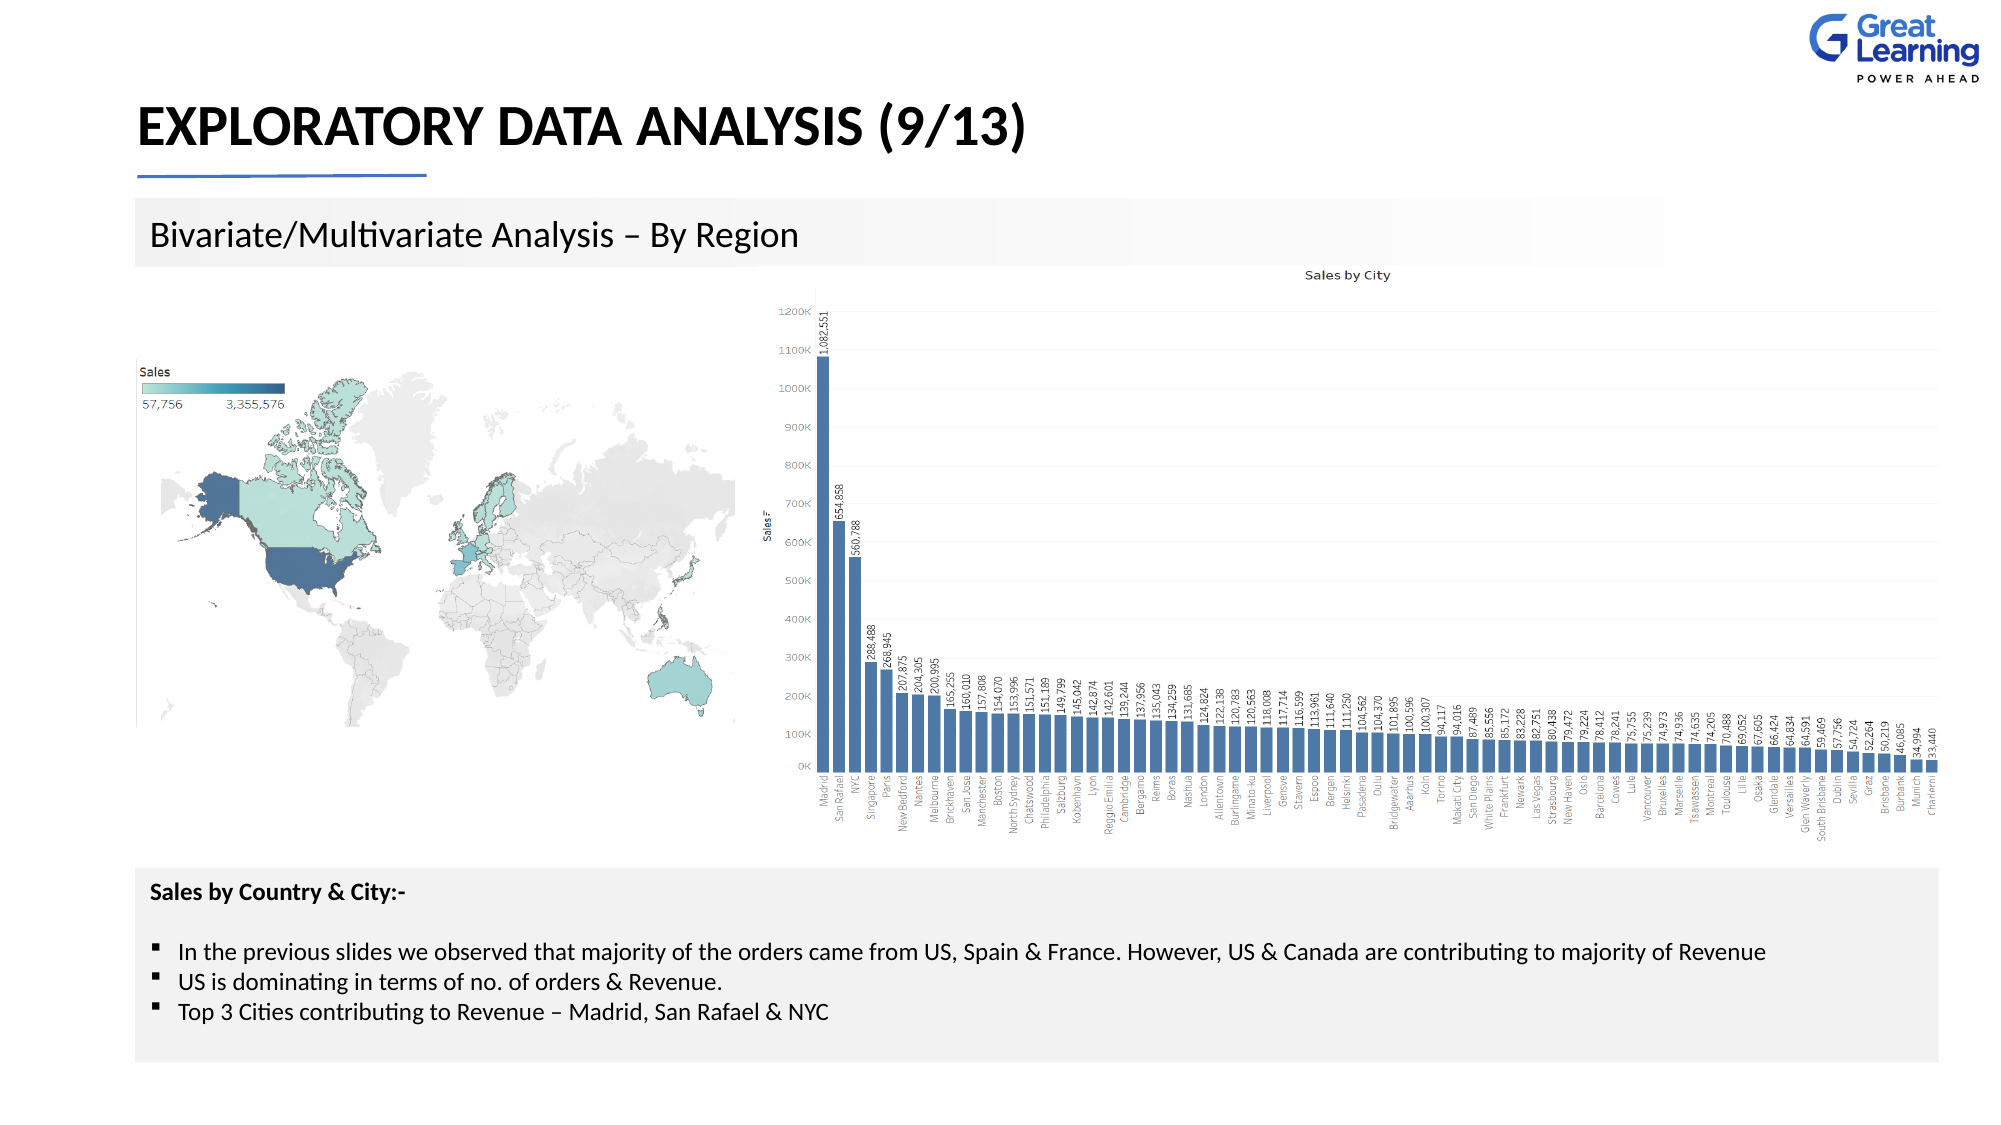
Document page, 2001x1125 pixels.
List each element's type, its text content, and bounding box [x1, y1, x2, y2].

text_box Sales by Country & City:- In the previous slides we observed that majority of the orders came from US, Spain & France. However, US & Canada are contributing to majority of Revenue US is dominating in terms of no. of orders & Revenue. Top 3 Cities contributing to Revenue – Madrid, San Rafael & NYC [134, 866, 1940, 1063]
picture [1805, 9, 1988, 85]
picture [757, 266, 1939, 844]
picture [135, 359, 735, 727]
title EXPLORATORY DATA ANALYSIS (9/13) [122, 77, 1848, 176]
text_box Bivariate/Multivariate Analysis – By Region [134, 198, 1861, 268]
